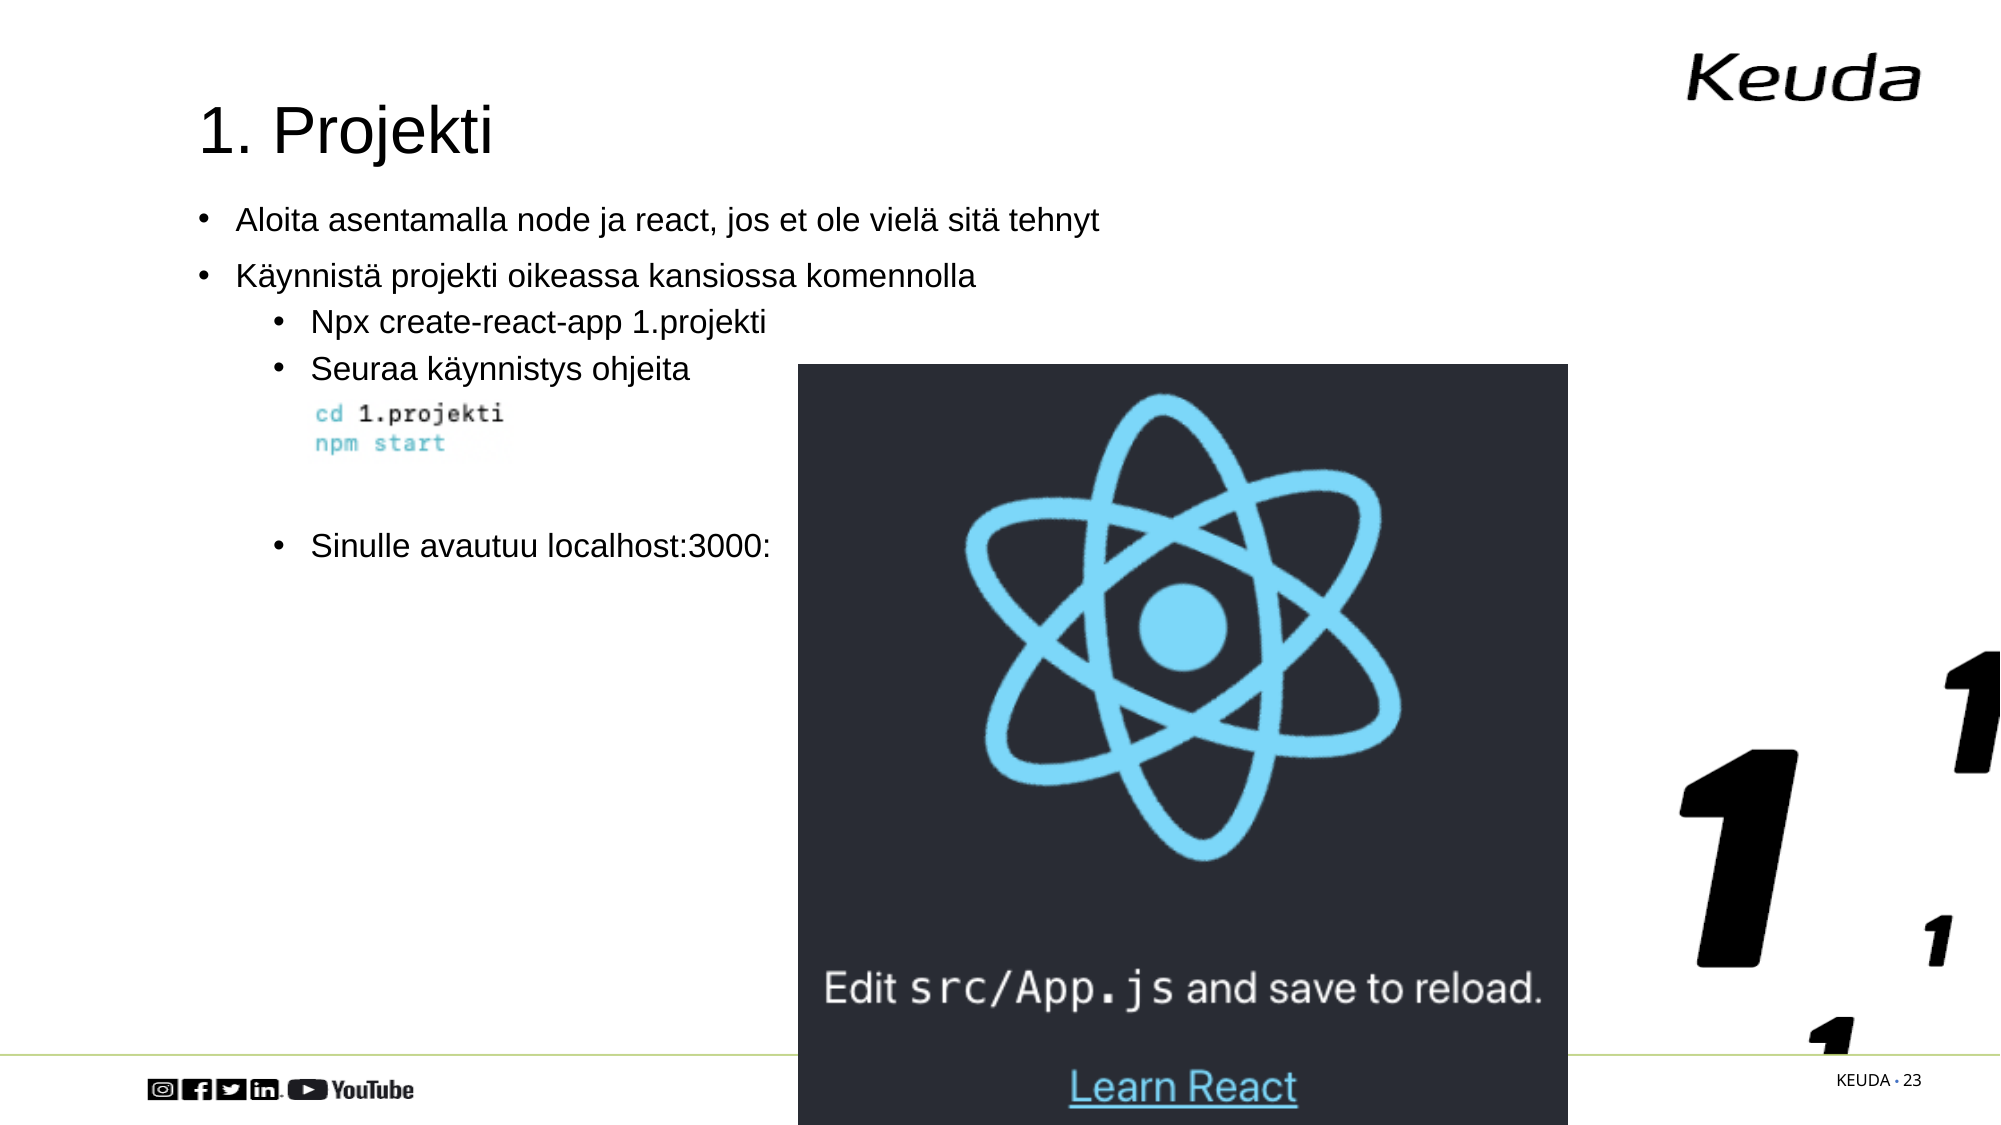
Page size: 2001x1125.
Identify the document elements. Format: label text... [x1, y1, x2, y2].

list Aloita asentamalla node ja react, jos et ole vielä sitä tehnyt Käynnistä projekti oikeassa kansiossa komennolla Npx create-react-app 1.projekti Seuraa käynnistys ohjeita Sinulle avautuu localhost:3000: [183, 194, 1444, 1041]
picture [0, 0, 2000, 1125]
title 1. Projekti [183, 20, 1444, 174]
